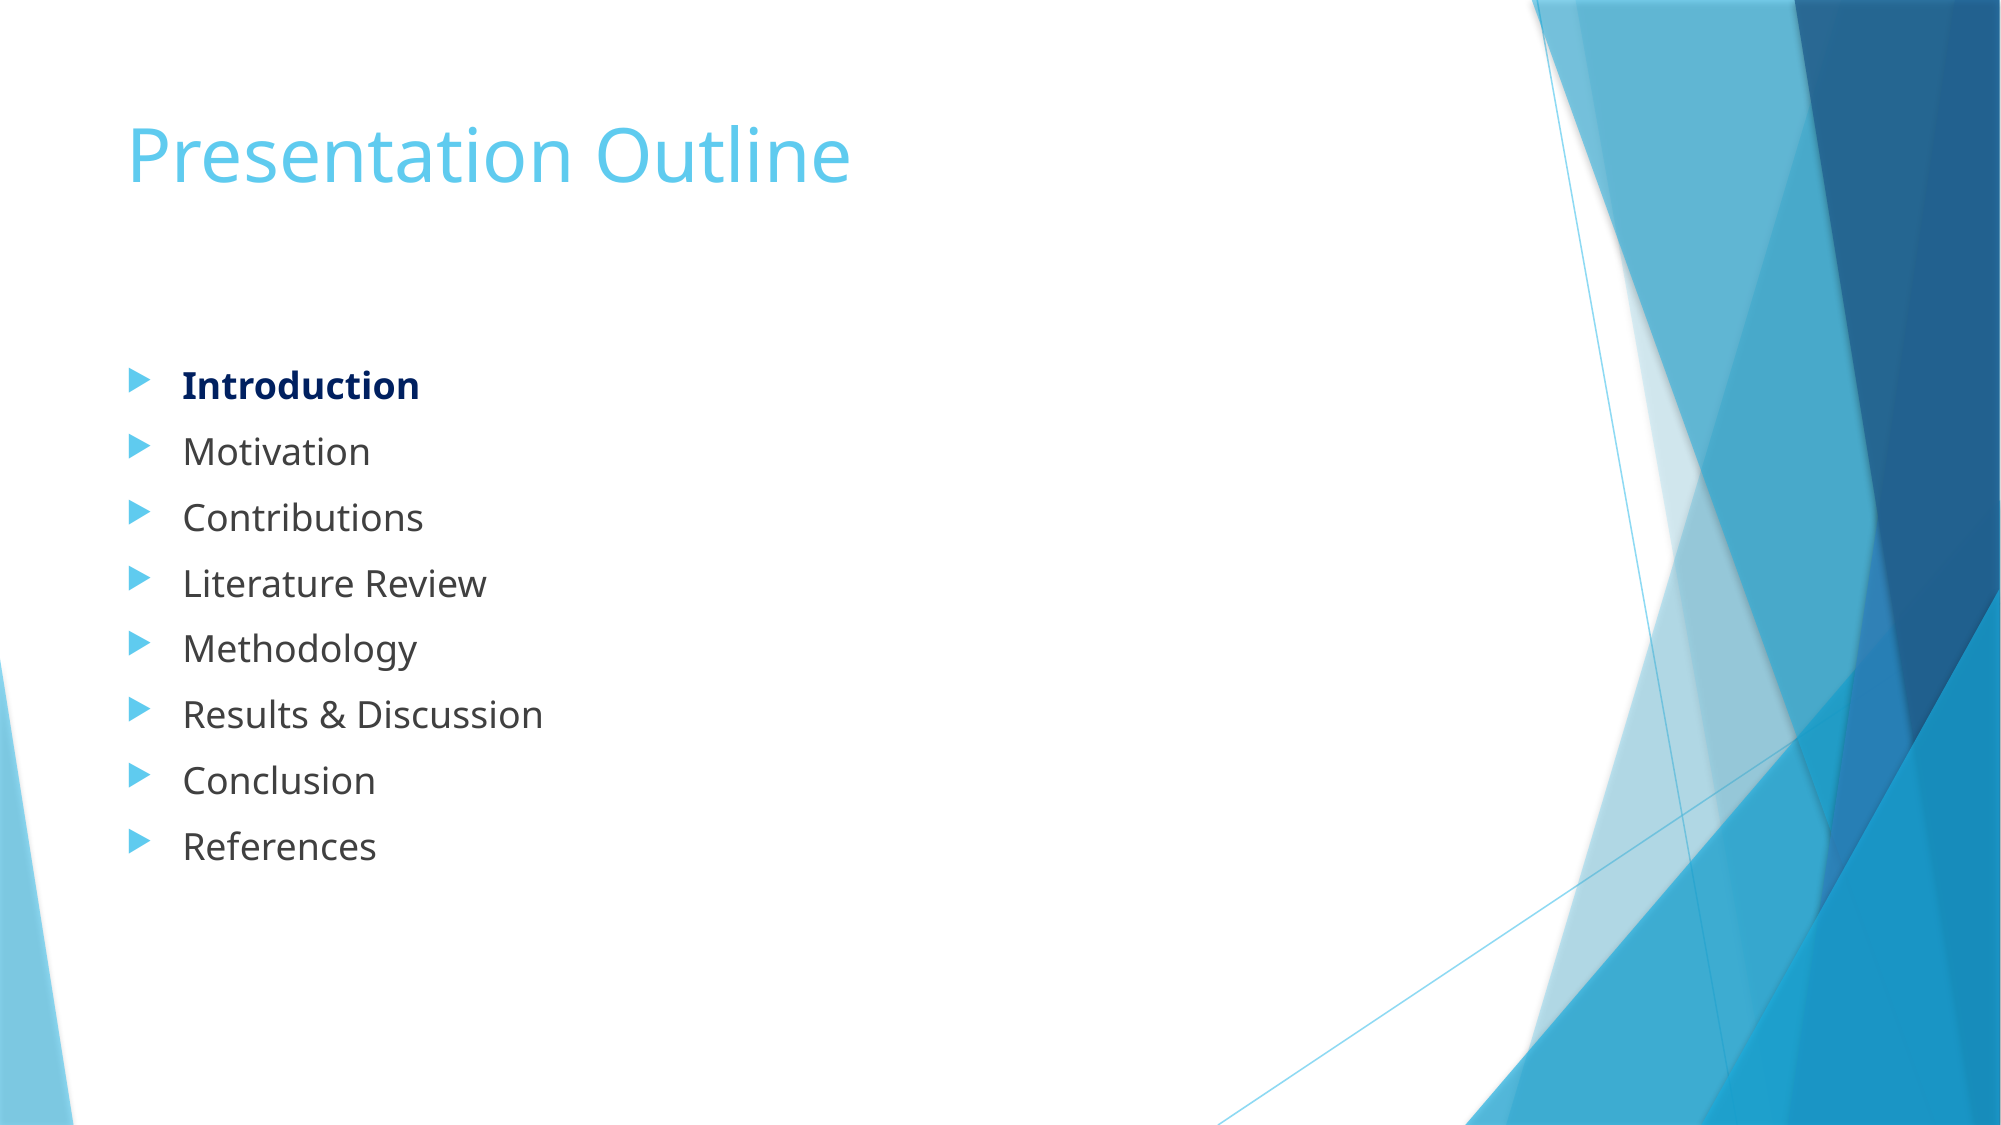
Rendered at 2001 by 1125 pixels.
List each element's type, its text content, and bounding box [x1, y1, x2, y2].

title Presentation Outline [111, 99, 1522, 317]
list Introduction Motivation Contributions Literature Review Methodology Results & Discussion Conclusion References [111, 354, 1522, 992]
